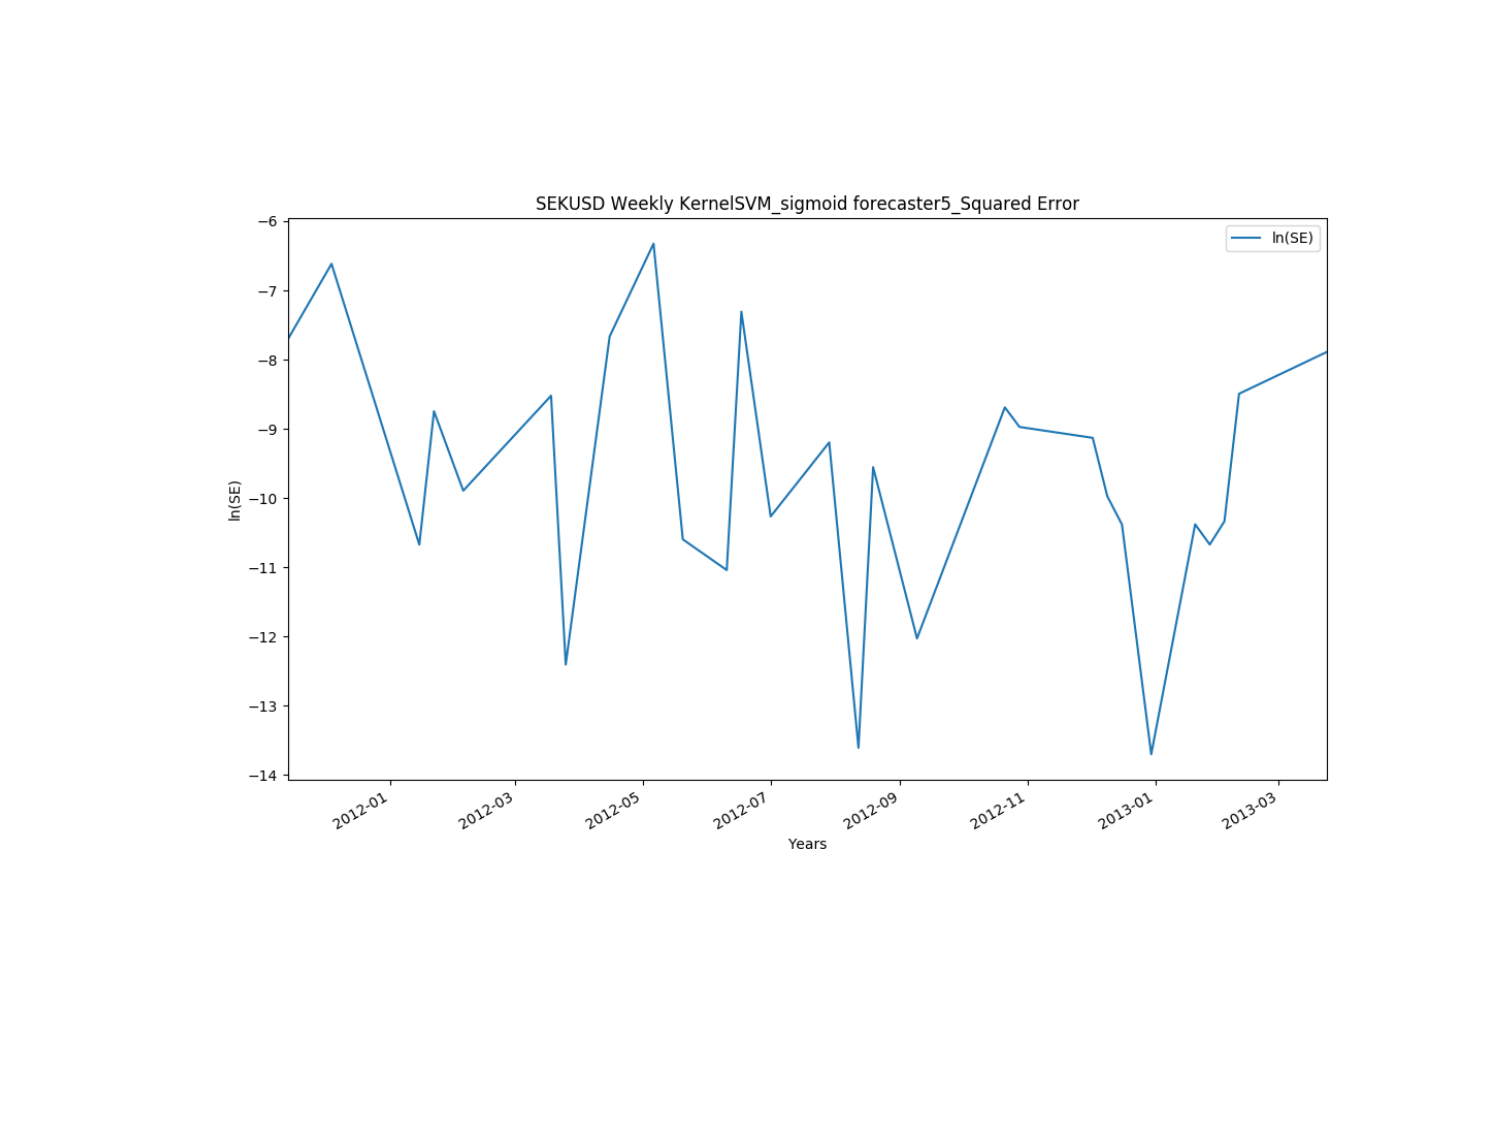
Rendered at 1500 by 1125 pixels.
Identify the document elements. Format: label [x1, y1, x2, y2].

picture [119, 119, 1461, 946]
